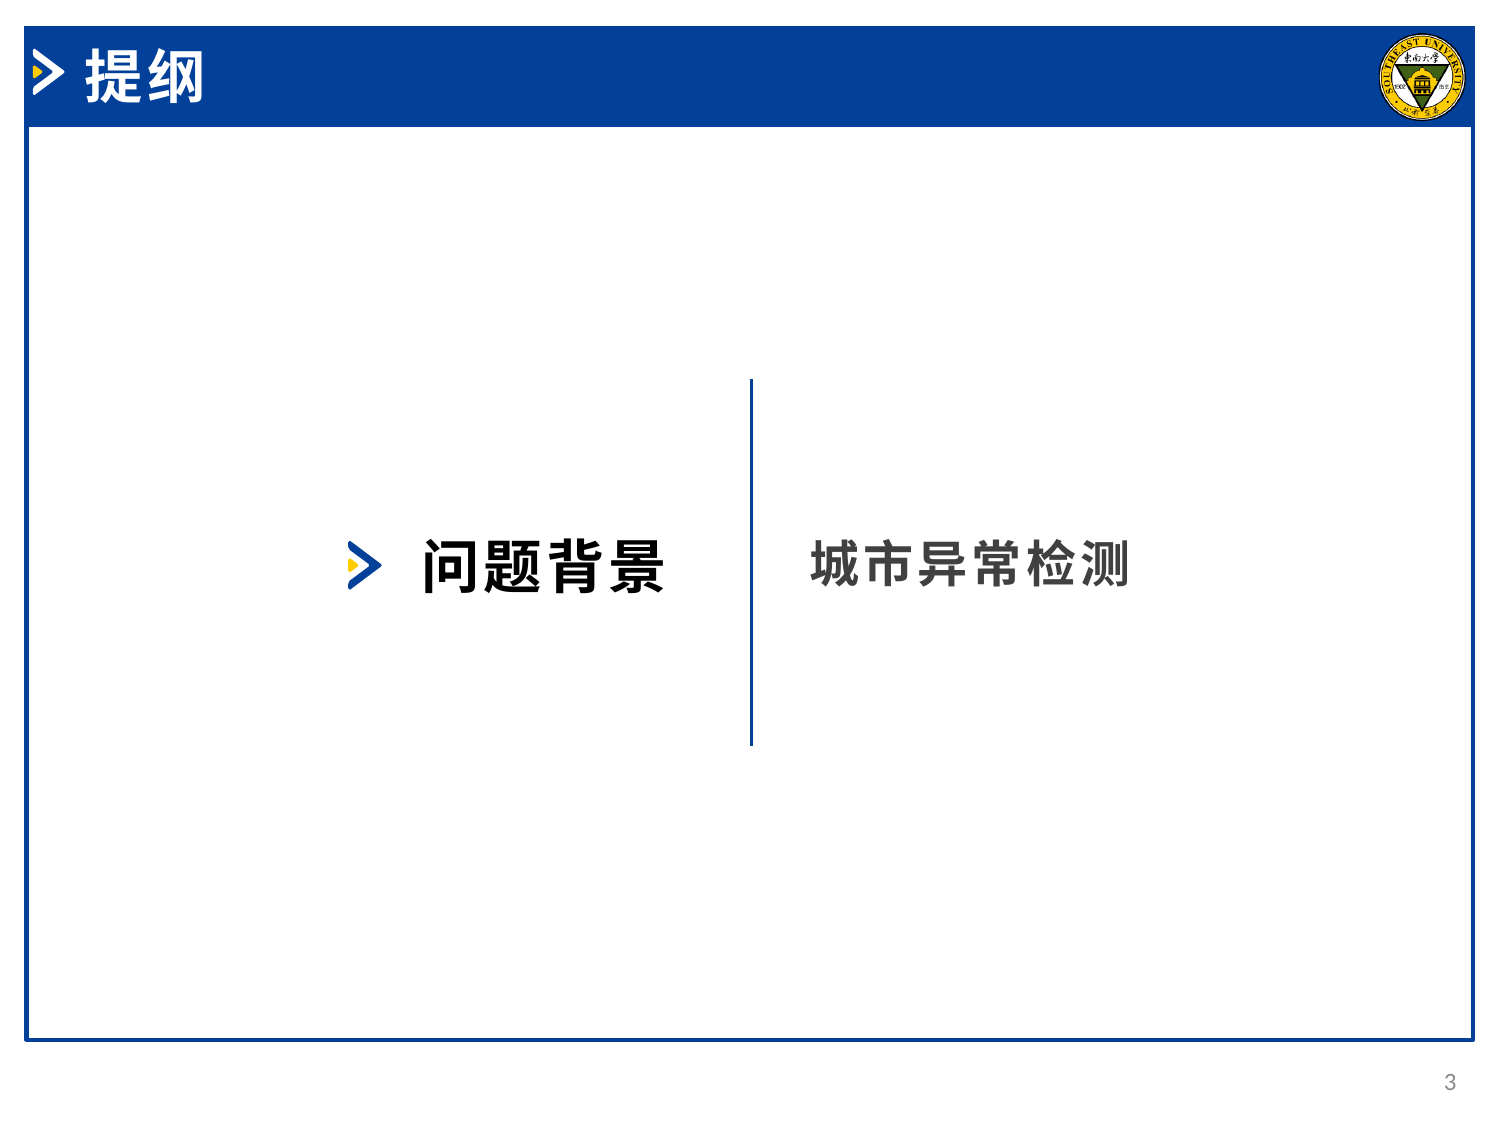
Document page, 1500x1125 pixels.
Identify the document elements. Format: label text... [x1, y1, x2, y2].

slide_number 3 [1382, 1051, 1472, 1111]
picture [1378, 33, 1467, 121]
text_box 提纲 [70, 32, 605, 118]
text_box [348, 379, 1262, 746]
